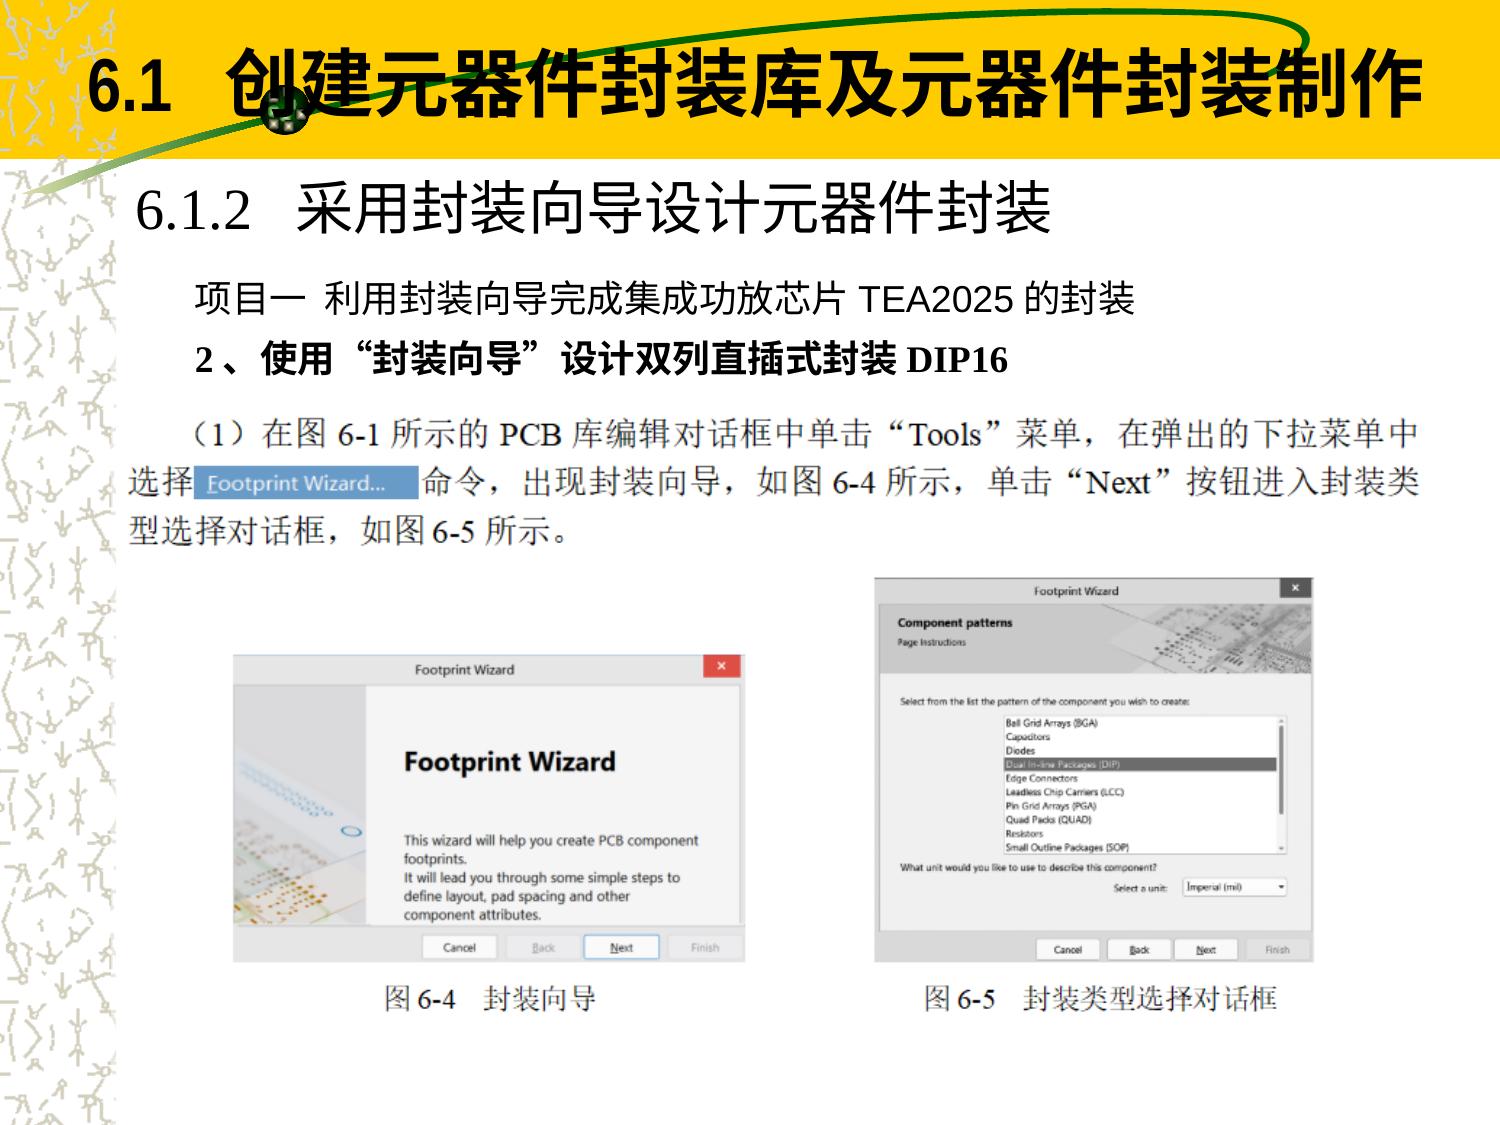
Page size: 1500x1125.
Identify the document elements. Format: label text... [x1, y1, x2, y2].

text_box 项目一 利用封装向导完成集成功放芯片TEA2025的封装 [135, 267, 1415, 327]
text_box 2、使用“封装向导”设计双列直插式封装DIP16 [135, 327, 1336, 388]
picture [0, 0, 117, 1125]
picture [123, 408, 1426, 1022]
text_box 6.1 创建元器件封装库及元器件封装制作 [51, 0, 1461, 164]
text_box 6.1.2 采用封装向导设计元器件封装 [76, 164, 1406, 249]
